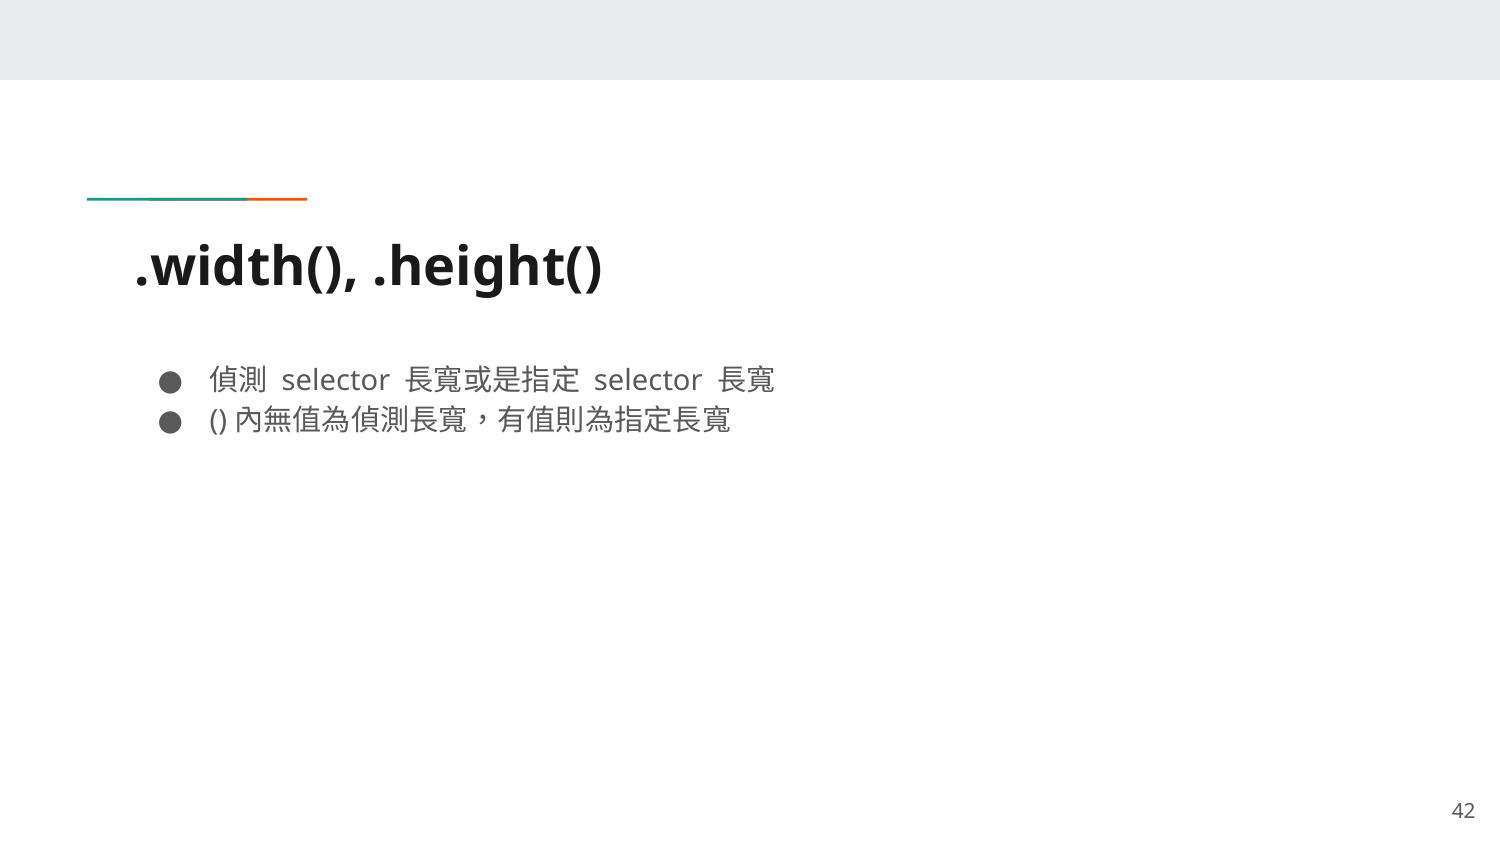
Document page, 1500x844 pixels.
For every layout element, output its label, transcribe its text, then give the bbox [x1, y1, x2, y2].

slide_number ‹#› [1400, 779, 1491, 844]
title .width(), .height() [119, 216, 1381, 305]
list 偵測 selector 長寬或是指定 selector 長寬 ()內無值為偵測長寬，有值則為指定長寬 [119, 341, 1381, 712]
